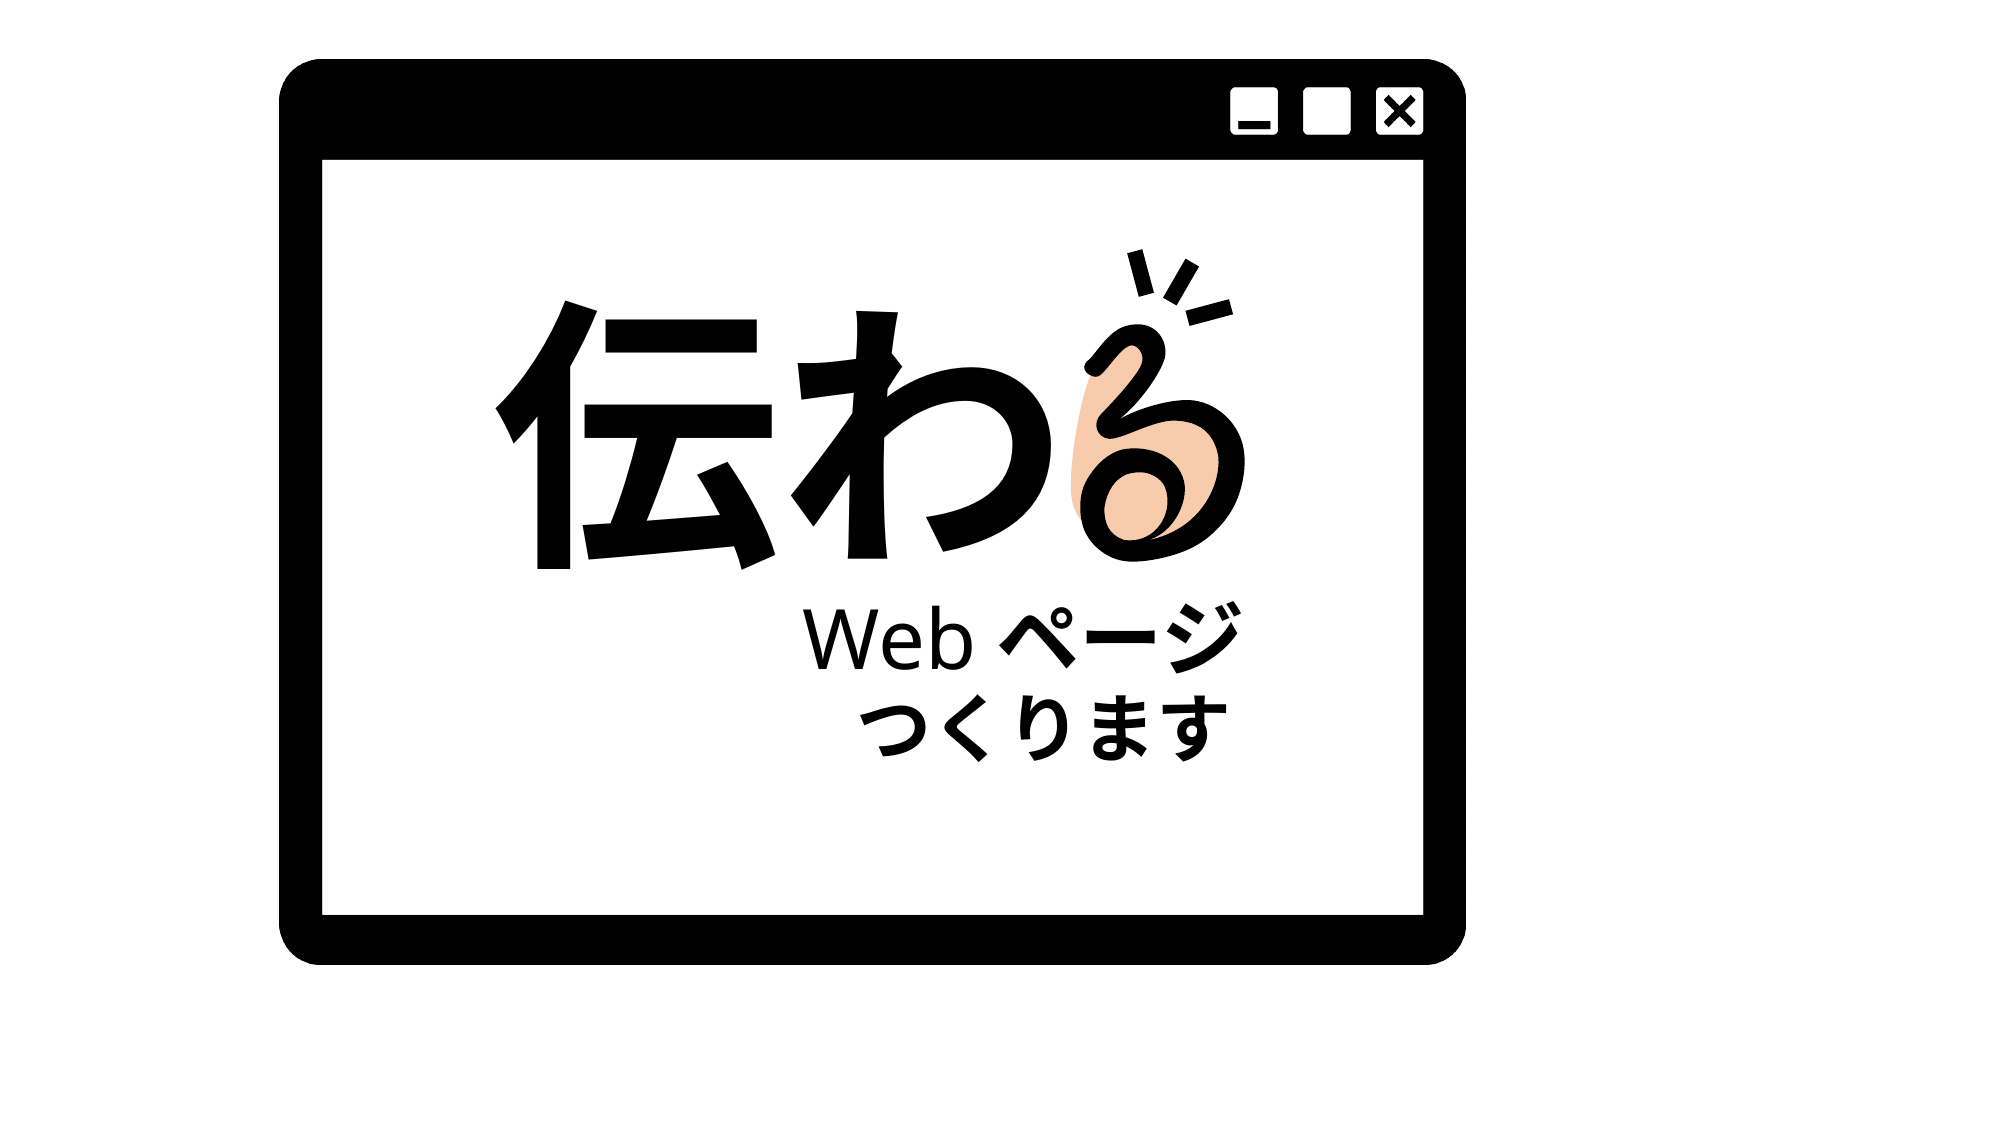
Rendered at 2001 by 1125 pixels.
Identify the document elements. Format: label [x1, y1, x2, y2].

text_box [1071, 262, 1248, 566]
picture [279, 59, 1466, 965]
